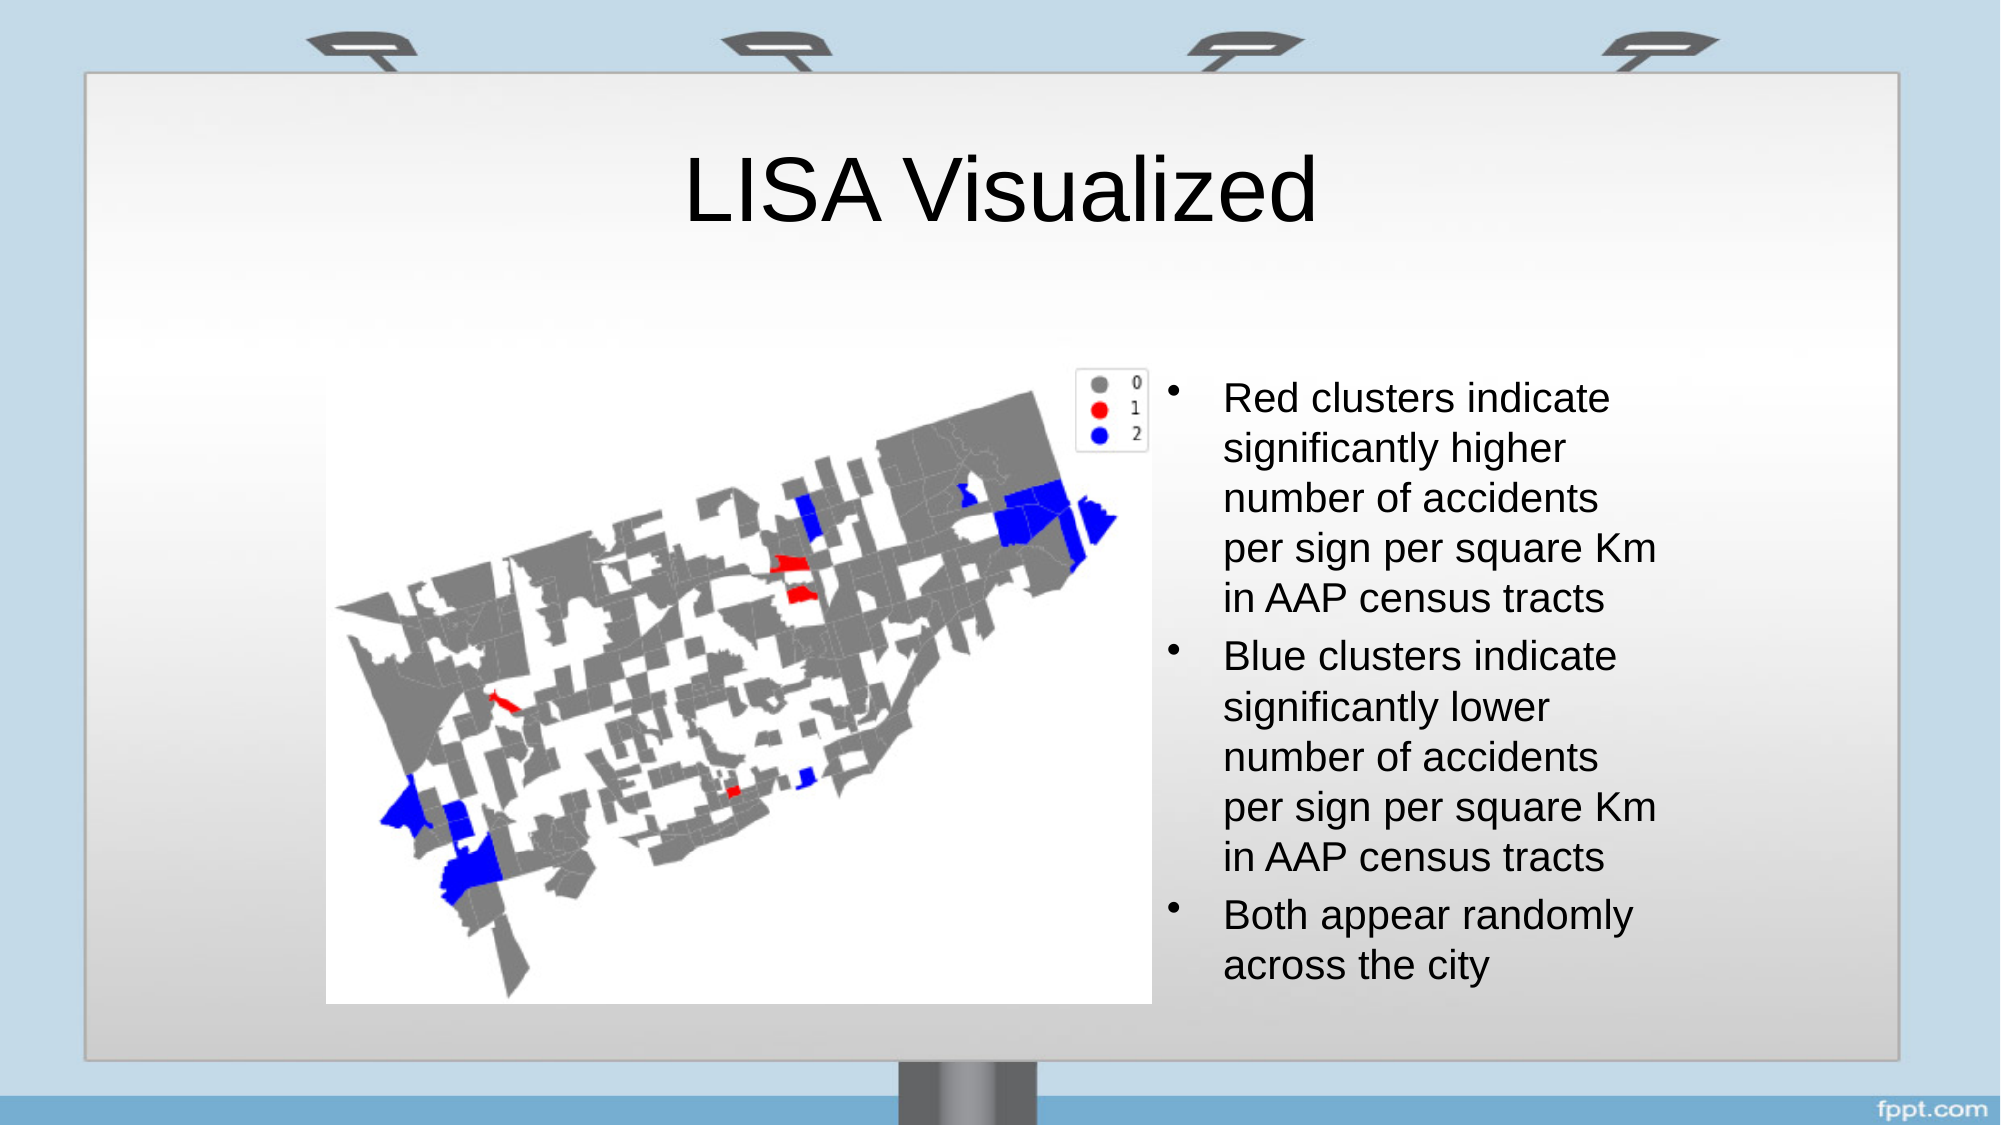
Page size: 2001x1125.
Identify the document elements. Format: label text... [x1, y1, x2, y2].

list Red clusters indicate significantly higher number of accidents per sign per square Km in AAP census tracts Blue clusters indicate significantly lower number of accidents per sign per square Km in AAP census tracts Both appear randomly across the city [1151, 363, 1677, 1035]
picture [0, 0, 2001, 1125]
title LISA Visualized [326, 91, 1677, 279]
